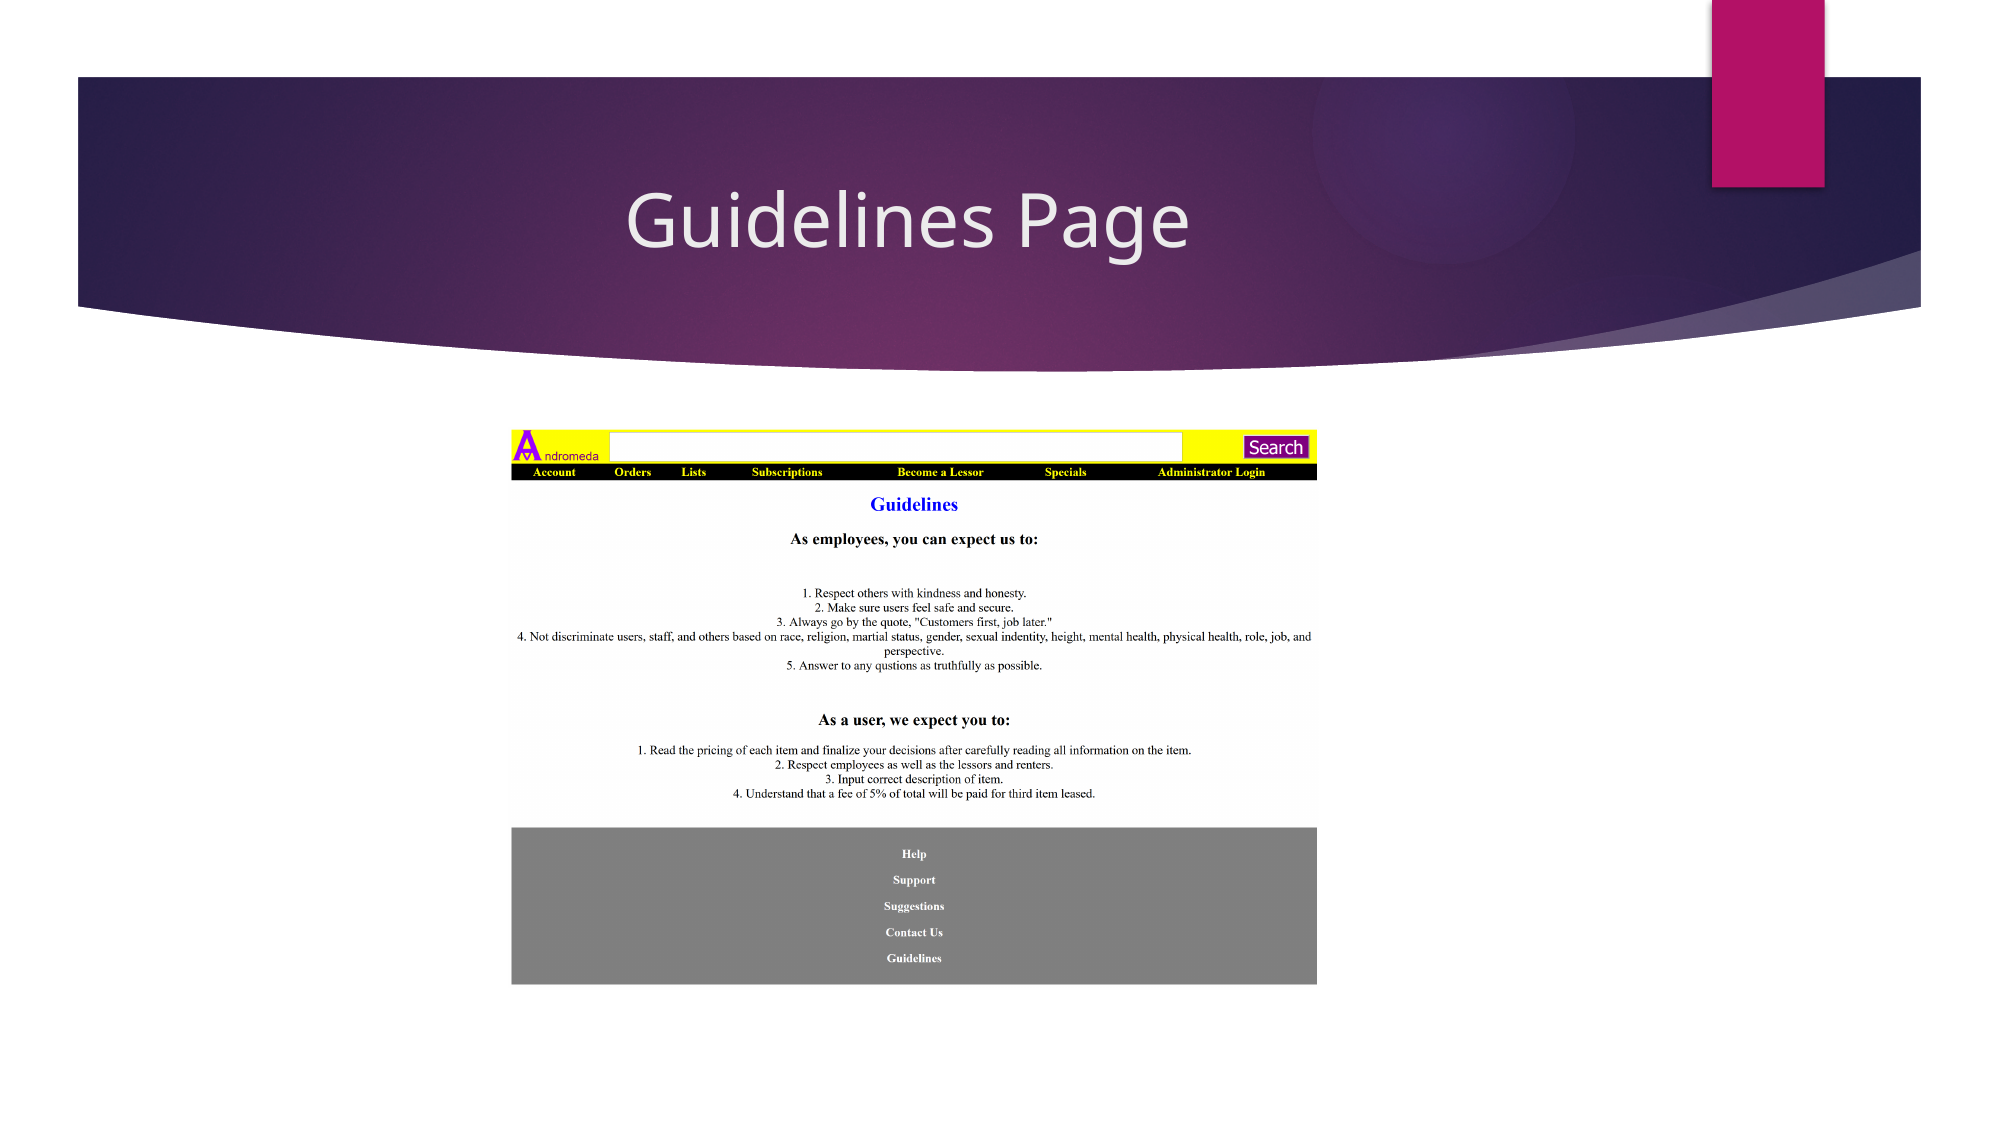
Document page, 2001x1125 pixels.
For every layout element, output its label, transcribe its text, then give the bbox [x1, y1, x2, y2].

title Guidelines Page [189, 159, 1627, 276]
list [508, 426, 1319, 988]
